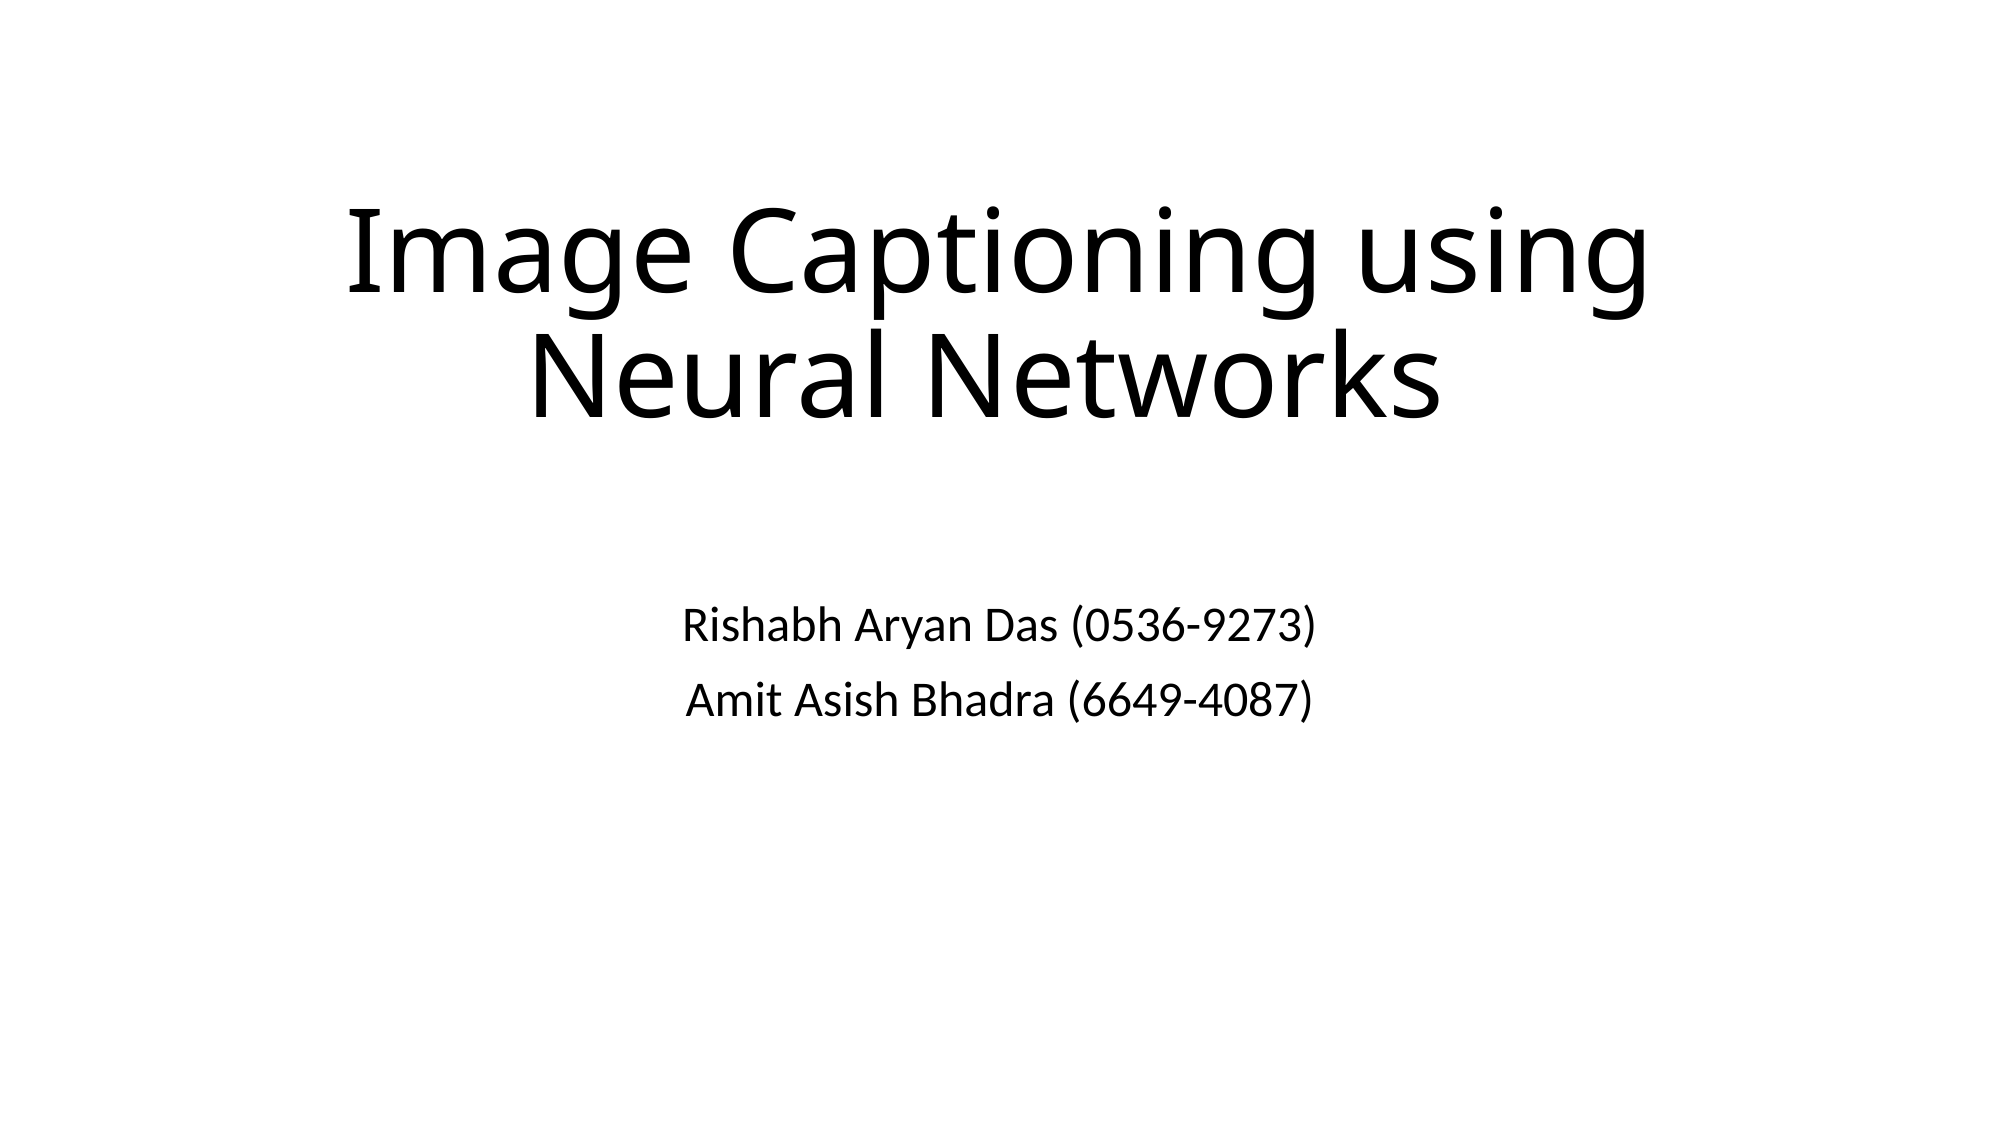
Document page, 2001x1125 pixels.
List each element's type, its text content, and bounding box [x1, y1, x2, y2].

text_box Image Captioning using Neural Networks [249, 184, 1750, 576]
text_box Rishabh Aryan Das (0536-9273) Amit Asish Bhadra (6649-4087) [249, 590, 1750, 863]
